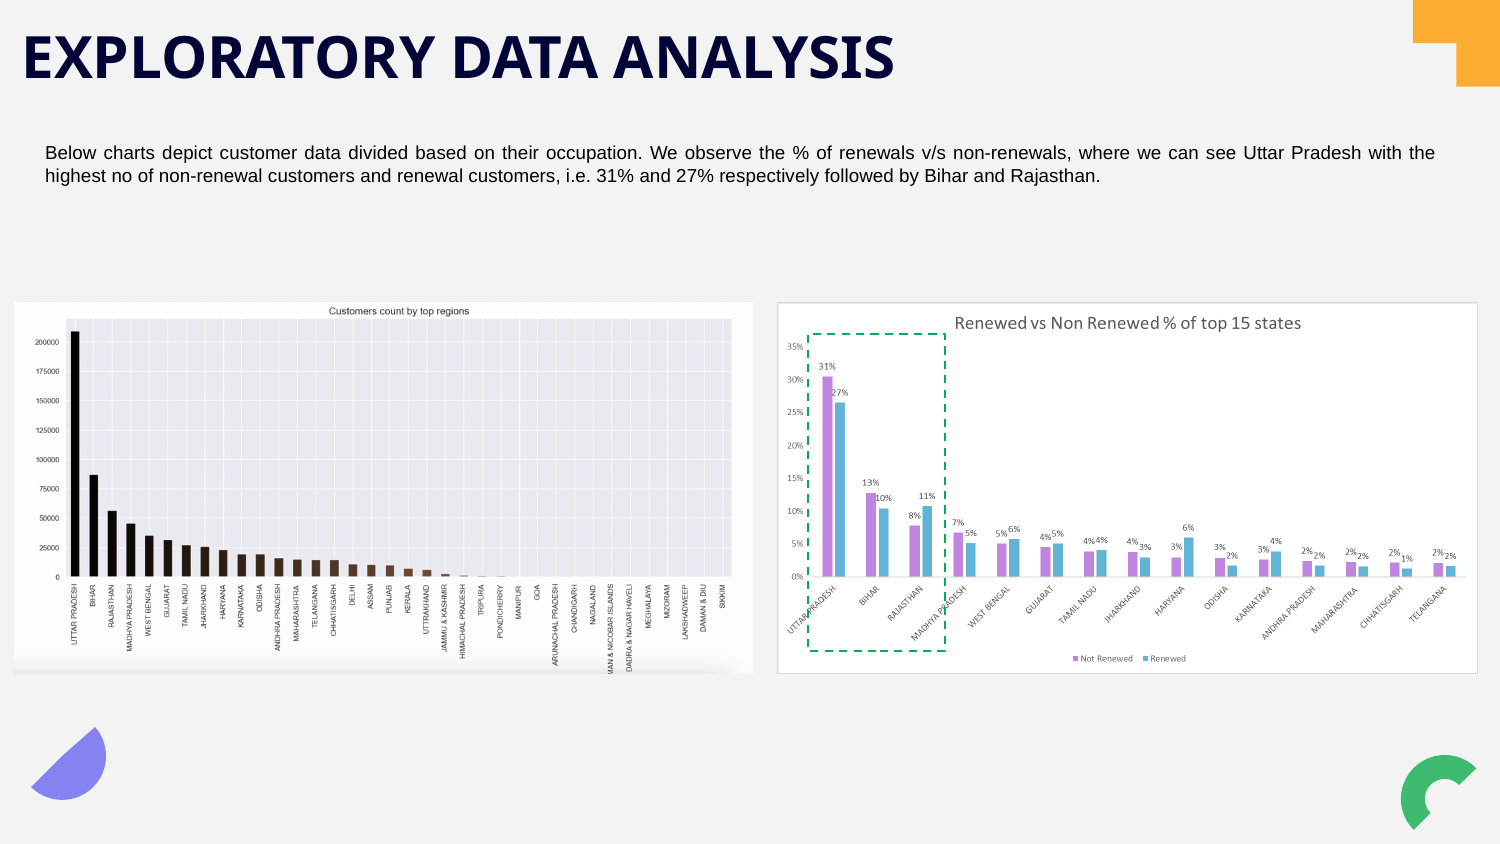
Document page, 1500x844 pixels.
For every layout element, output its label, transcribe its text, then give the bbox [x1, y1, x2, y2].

title EXPLORATORY DATA ANALYSIS [6, 5, 1271, 100]
text_box Below charts depict customer data divided based on their occupation. We observe the % of renewals v/s non-renewals, where we can see Uttar Pradesh with the highest no of non-renewal customers and renewal customers, i.e. 31% and 27% respectively followed by Bihar and Rajasthan. [30, 133, 1450, 194]
picture [777, 302, 1478, 674]
picture [13, 302, 753, 674]
